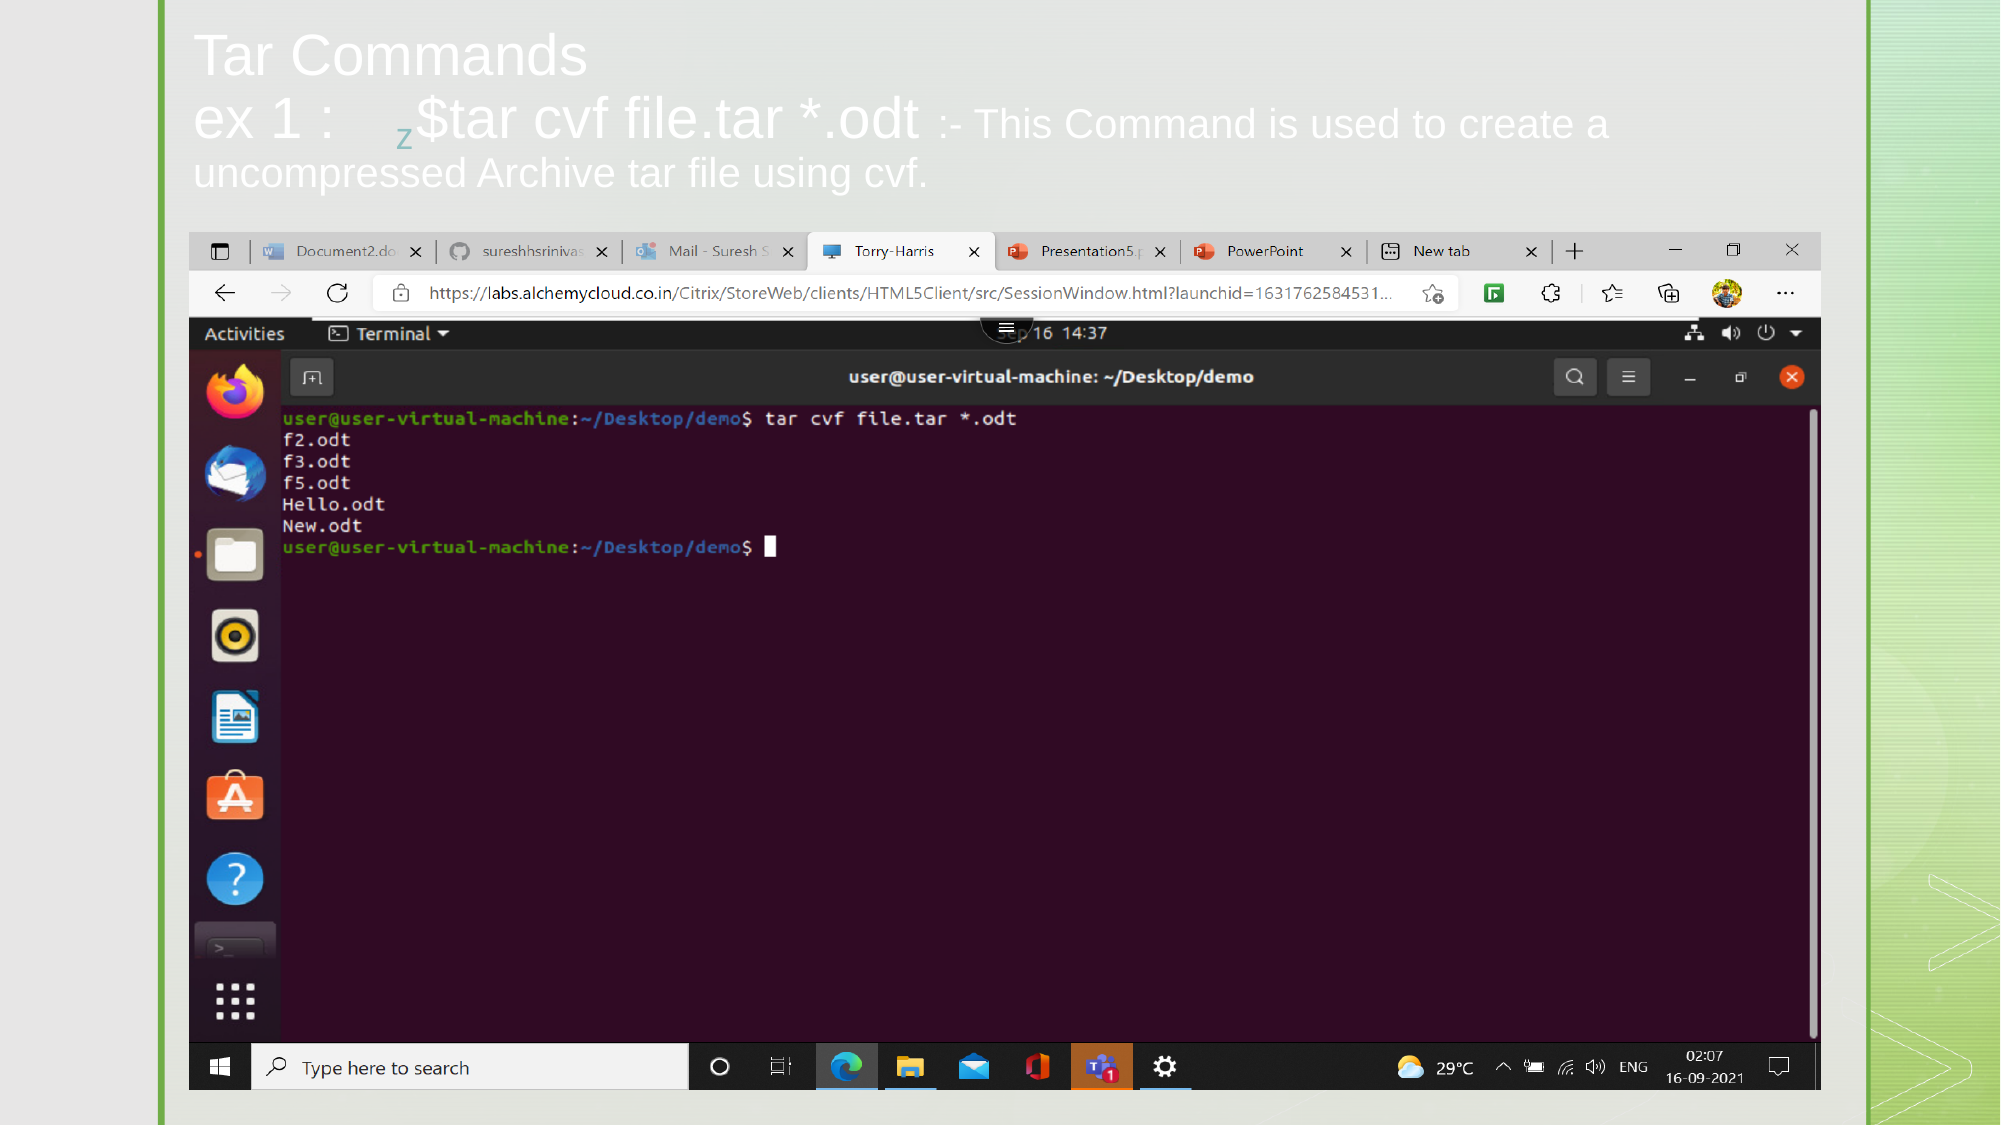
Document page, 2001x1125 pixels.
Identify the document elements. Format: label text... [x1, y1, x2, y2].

picture [189, 232, 1821, 1091]
picture [1871, 0, 2001, 1125]
text_box Tar Commands ex 1 : $tar cvf file.tar *.odt :- This Command is used to create a uncompressed Archive tar file using cvf. [178, 17, 1811, 1100]
